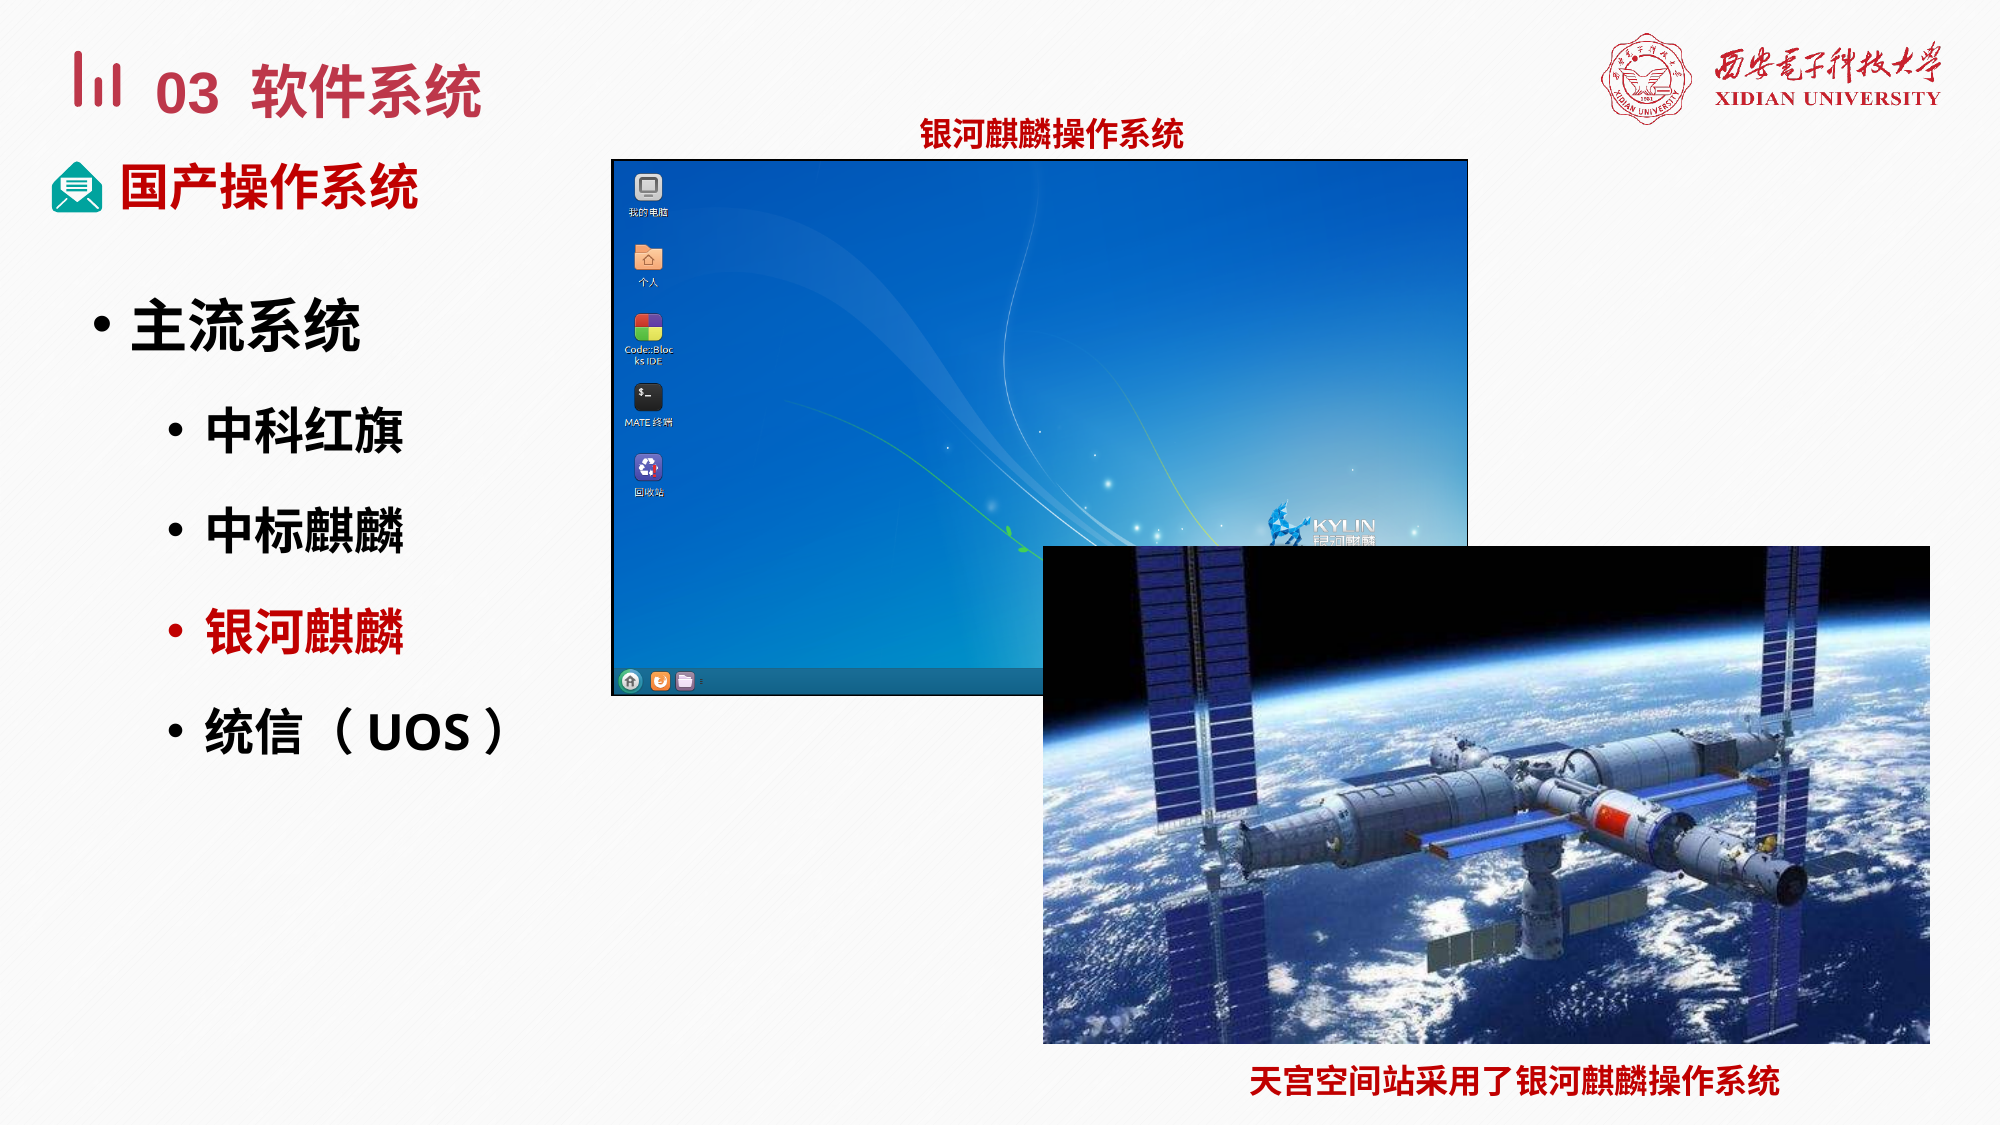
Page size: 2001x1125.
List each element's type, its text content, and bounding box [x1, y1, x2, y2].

picture [0, 0, 2000, 1125]
text_box 主流系统 中科红旗 中标麒麟 银河麒麟 统信（UOS） [77, 246, 612, 846]
text_box 银河麒麟操作系统 [904, 105, 1201, 159]
text_box [51, 161, 103, 213]
text_box 03 软件系统 [140, 30, 822, 133]
text_box 天宫空间站采用了银河麒麟操作系统 [1234, 1052, 1797, 1107]
text_box 国产操作系统 [104, 147, 435, 223]
